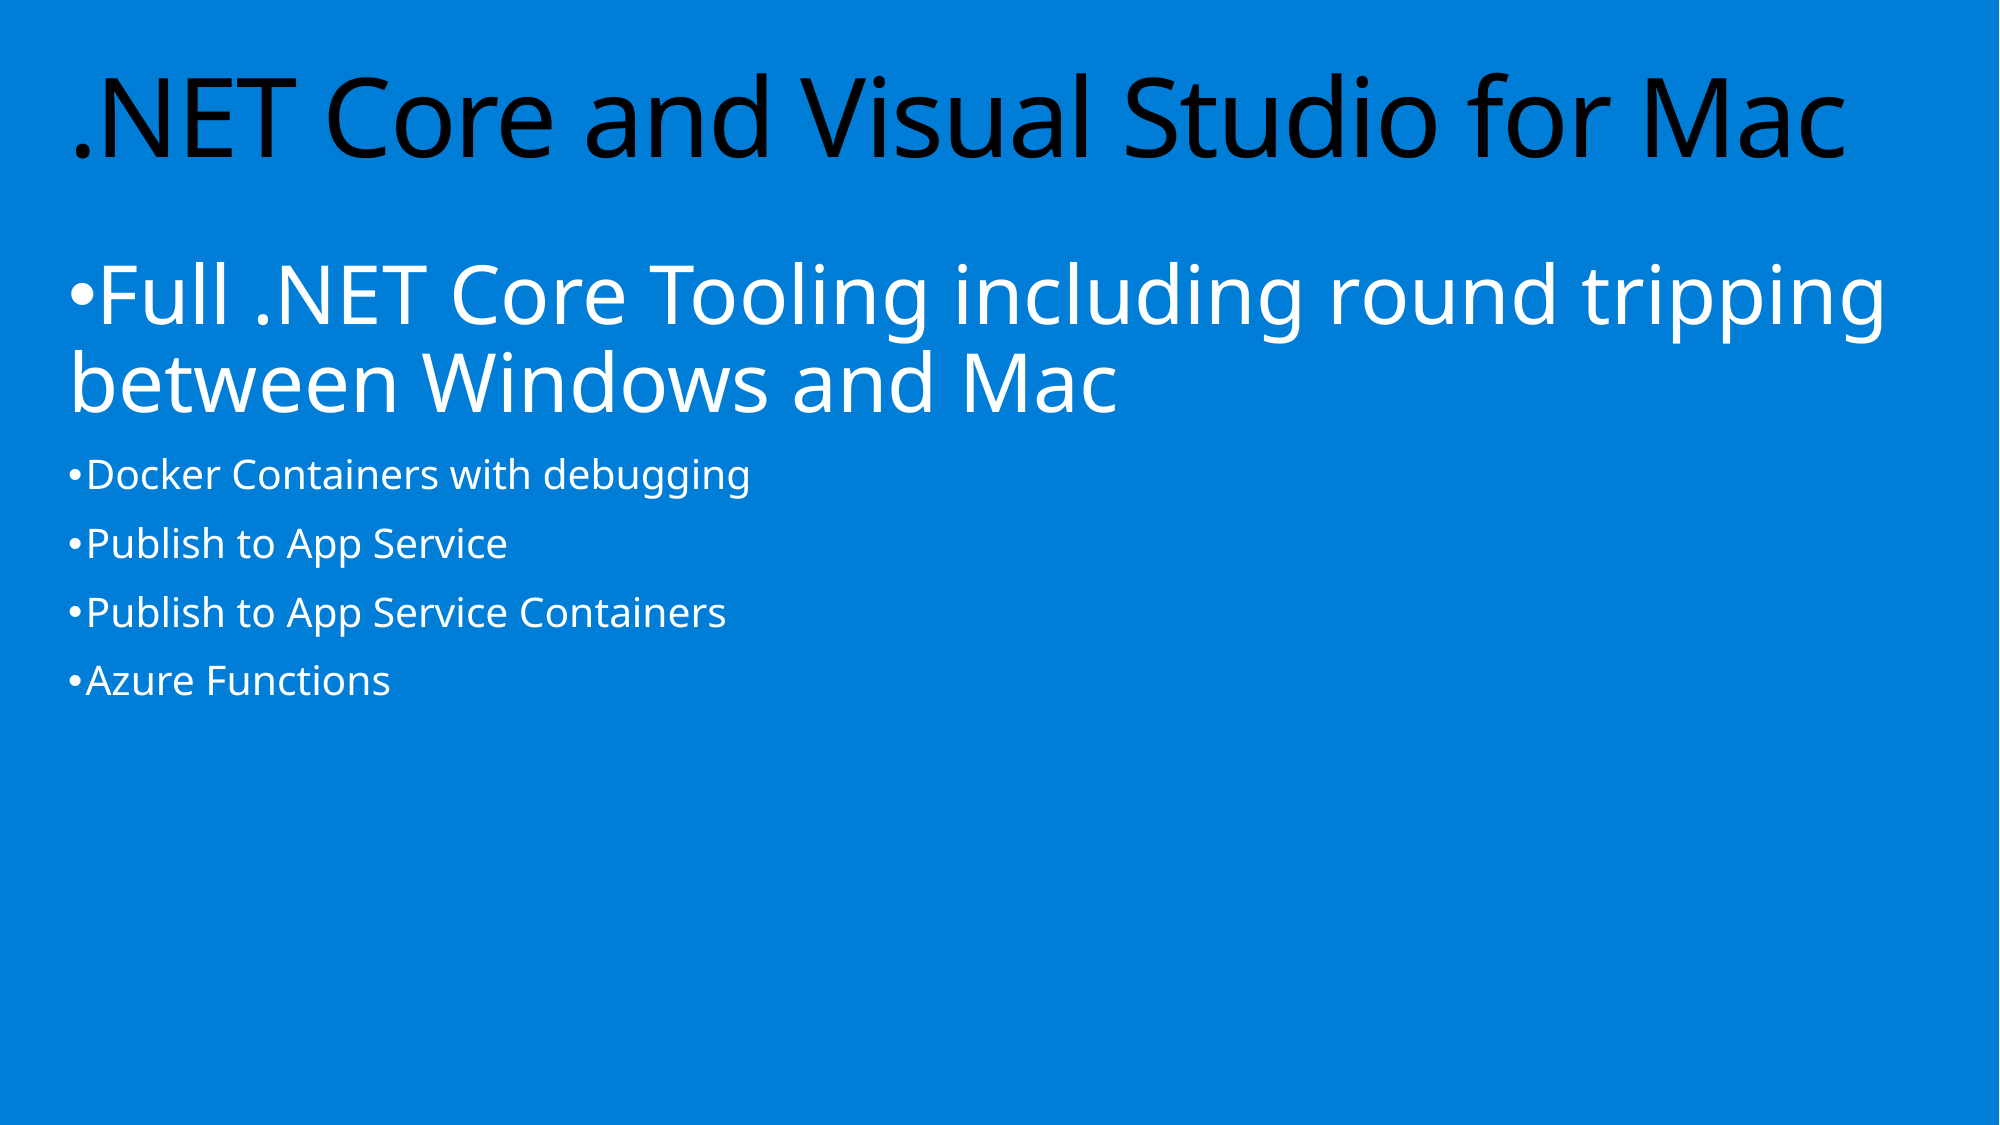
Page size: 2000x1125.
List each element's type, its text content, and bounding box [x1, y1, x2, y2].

list Full .NET Core Tooling including round tripping between Windows and Mac Docker Containers with debugging Publish to App Service Publish to App Service Containers Azure Functions [44, 239, 1956, 760]
title .NET Core and Visual Studio for Mac [44, 47, 1956, 196]
